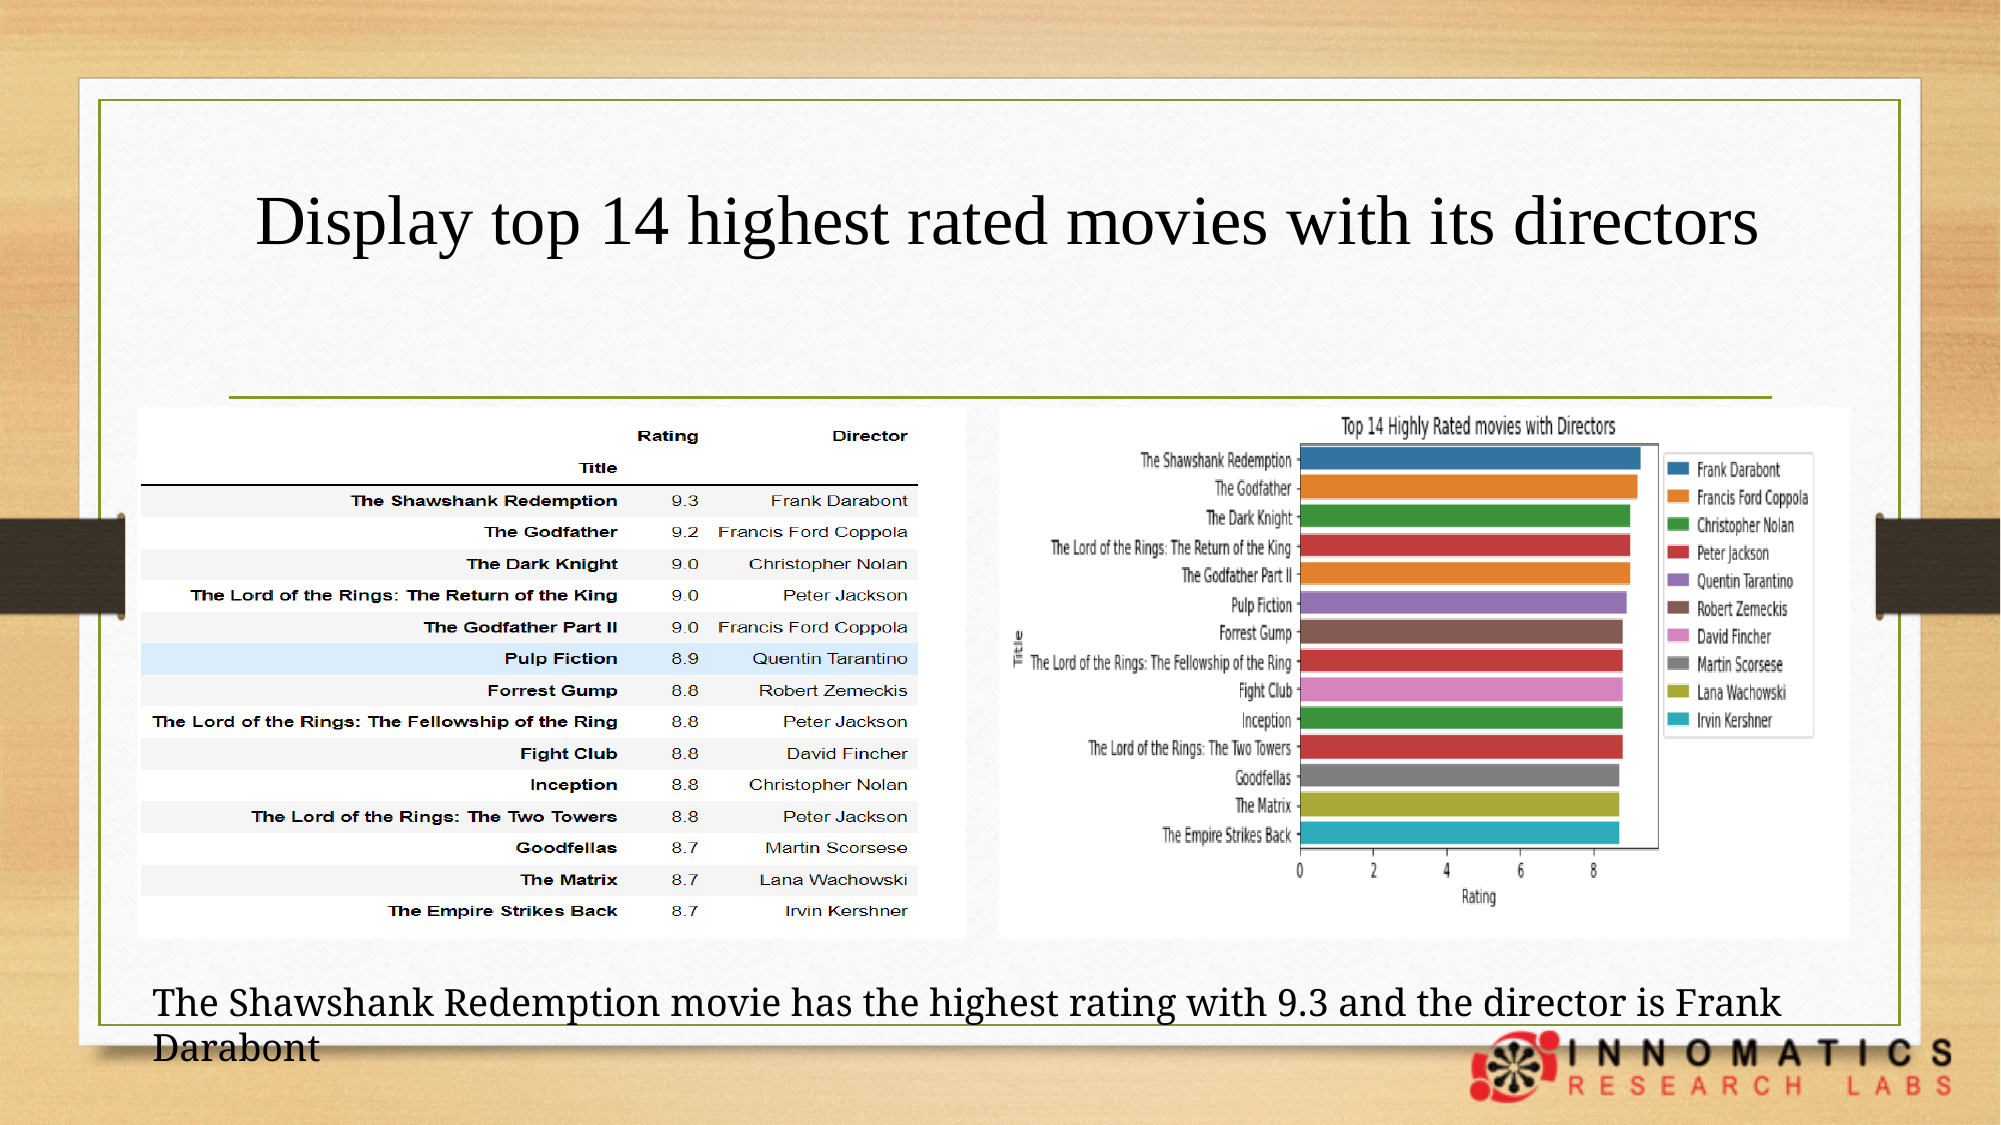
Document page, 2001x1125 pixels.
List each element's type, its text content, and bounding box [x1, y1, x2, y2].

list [999, 407, 1851, 940]
picture [0, 0, 2001, 1125]
text_box The Shawshank Redemption movie has the highest rating with 9.3 and the director is Frank Darabont [137, 971, 1840, 1076]
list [137, 407, 967, 940]
title Display top 14 highest rated movies with its directors [212, 161, 1788, 375]
